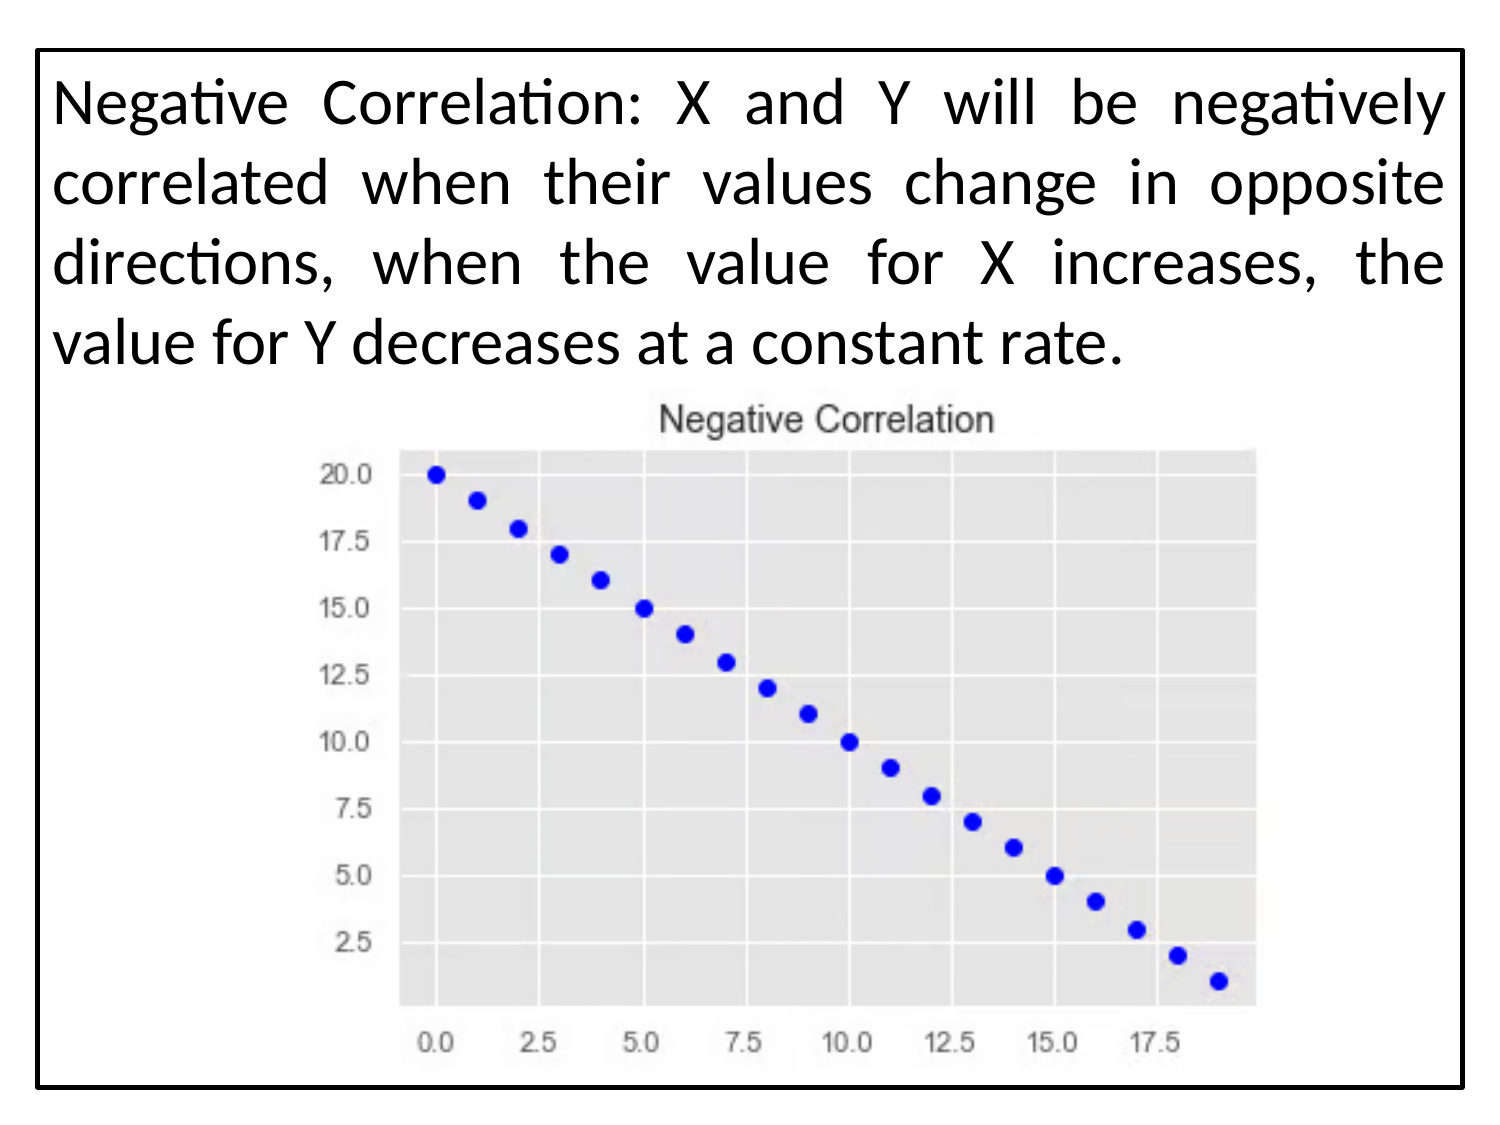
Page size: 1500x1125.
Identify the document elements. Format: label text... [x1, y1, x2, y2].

subtitle Negative Correlation: X and Y will be negatively correlated when their values change in opposite directions, when the value for X increases, the value for Y decreases at a constant rate. [35, 48, 1465, 1090]
picture [299, 387, 1276, 1076]
